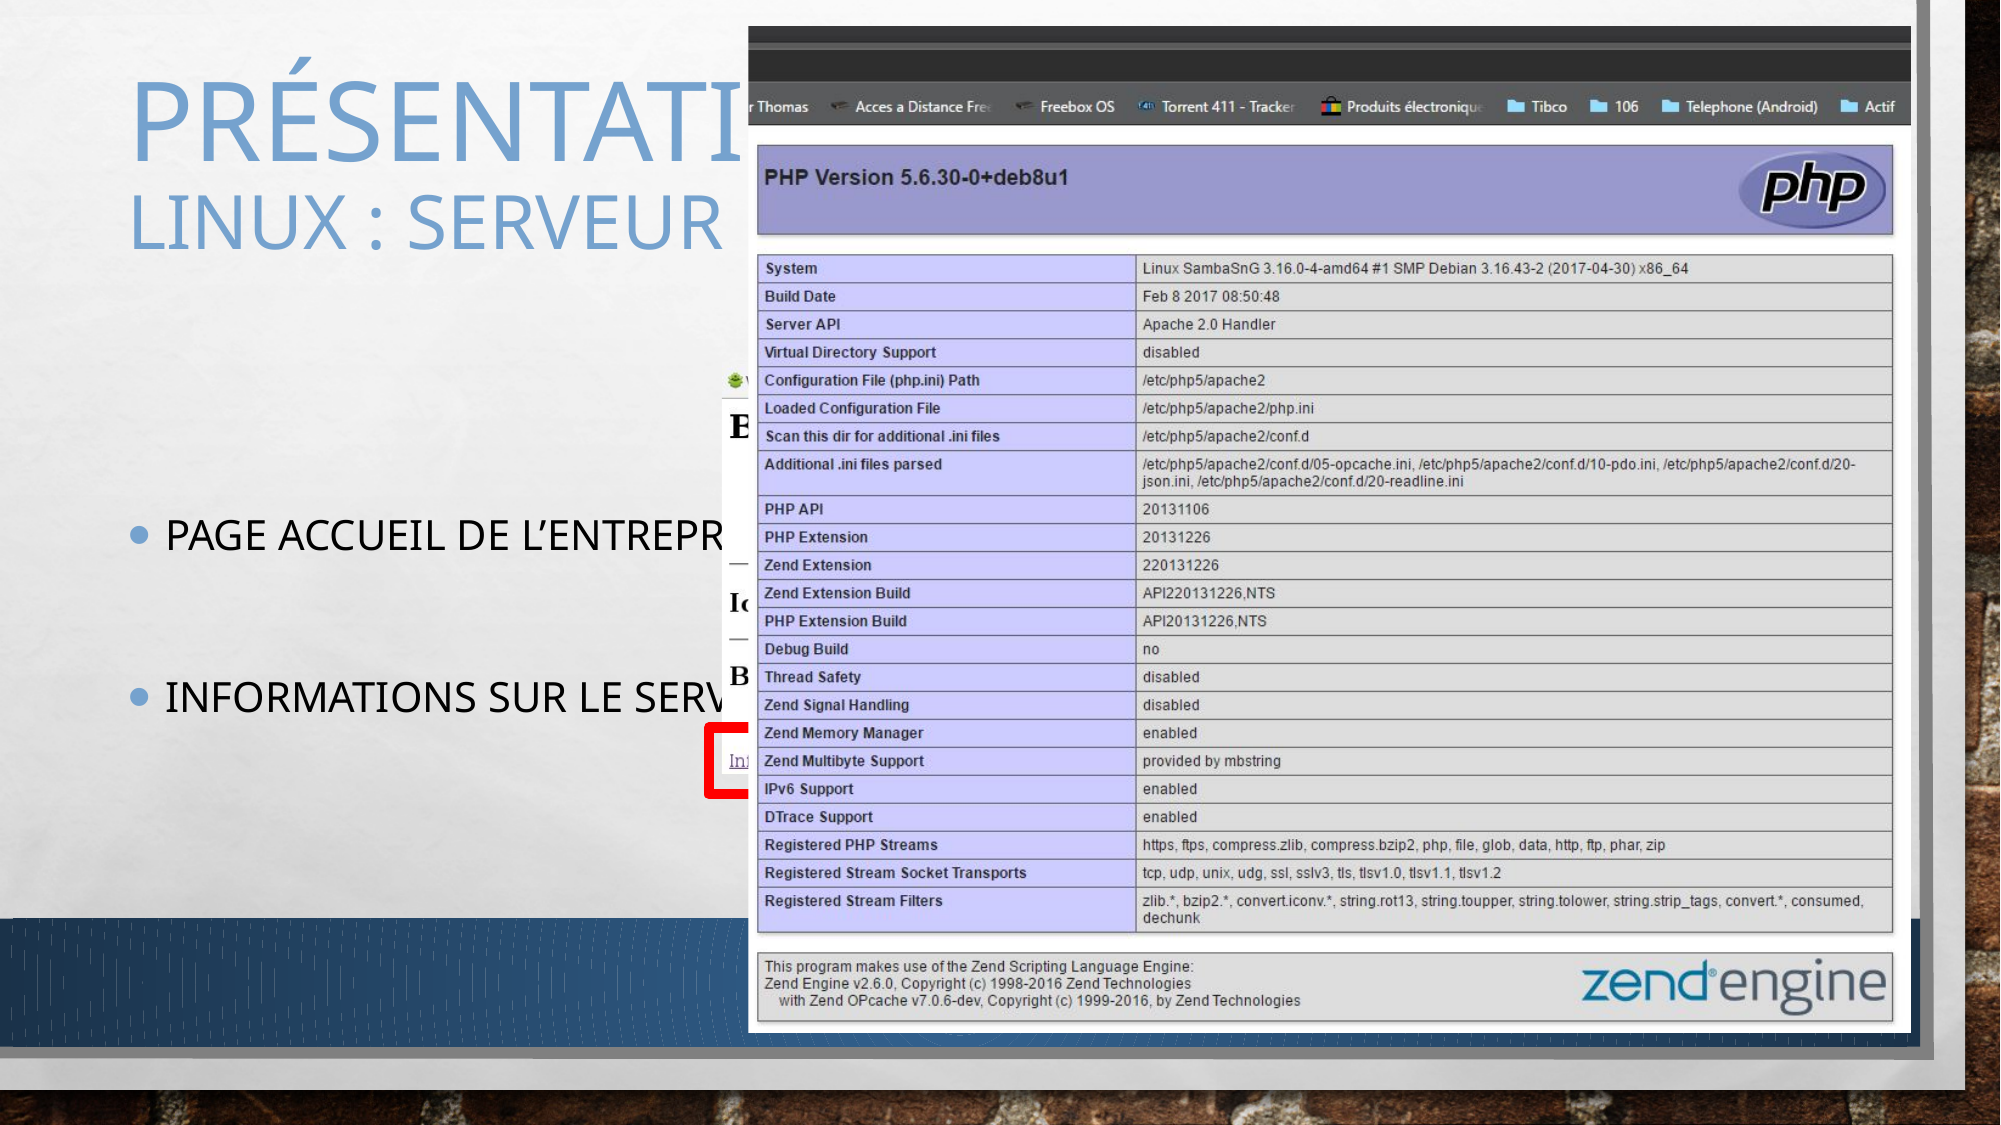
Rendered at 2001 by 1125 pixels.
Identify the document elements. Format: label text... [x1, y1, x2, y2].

text_box [708, 726, 747, 796]
picture [0, 0, 2000, 1125]
picture [721, 26, 1912, 1034]
title Présentation des serveurs linux : serveur http [112, 26, 747, 305]
list Page accueil de l’entreprise Informations sur le serveur [112, 338, 747, 882]
slide_number 26 [1912, 944, 1919, 1027]
